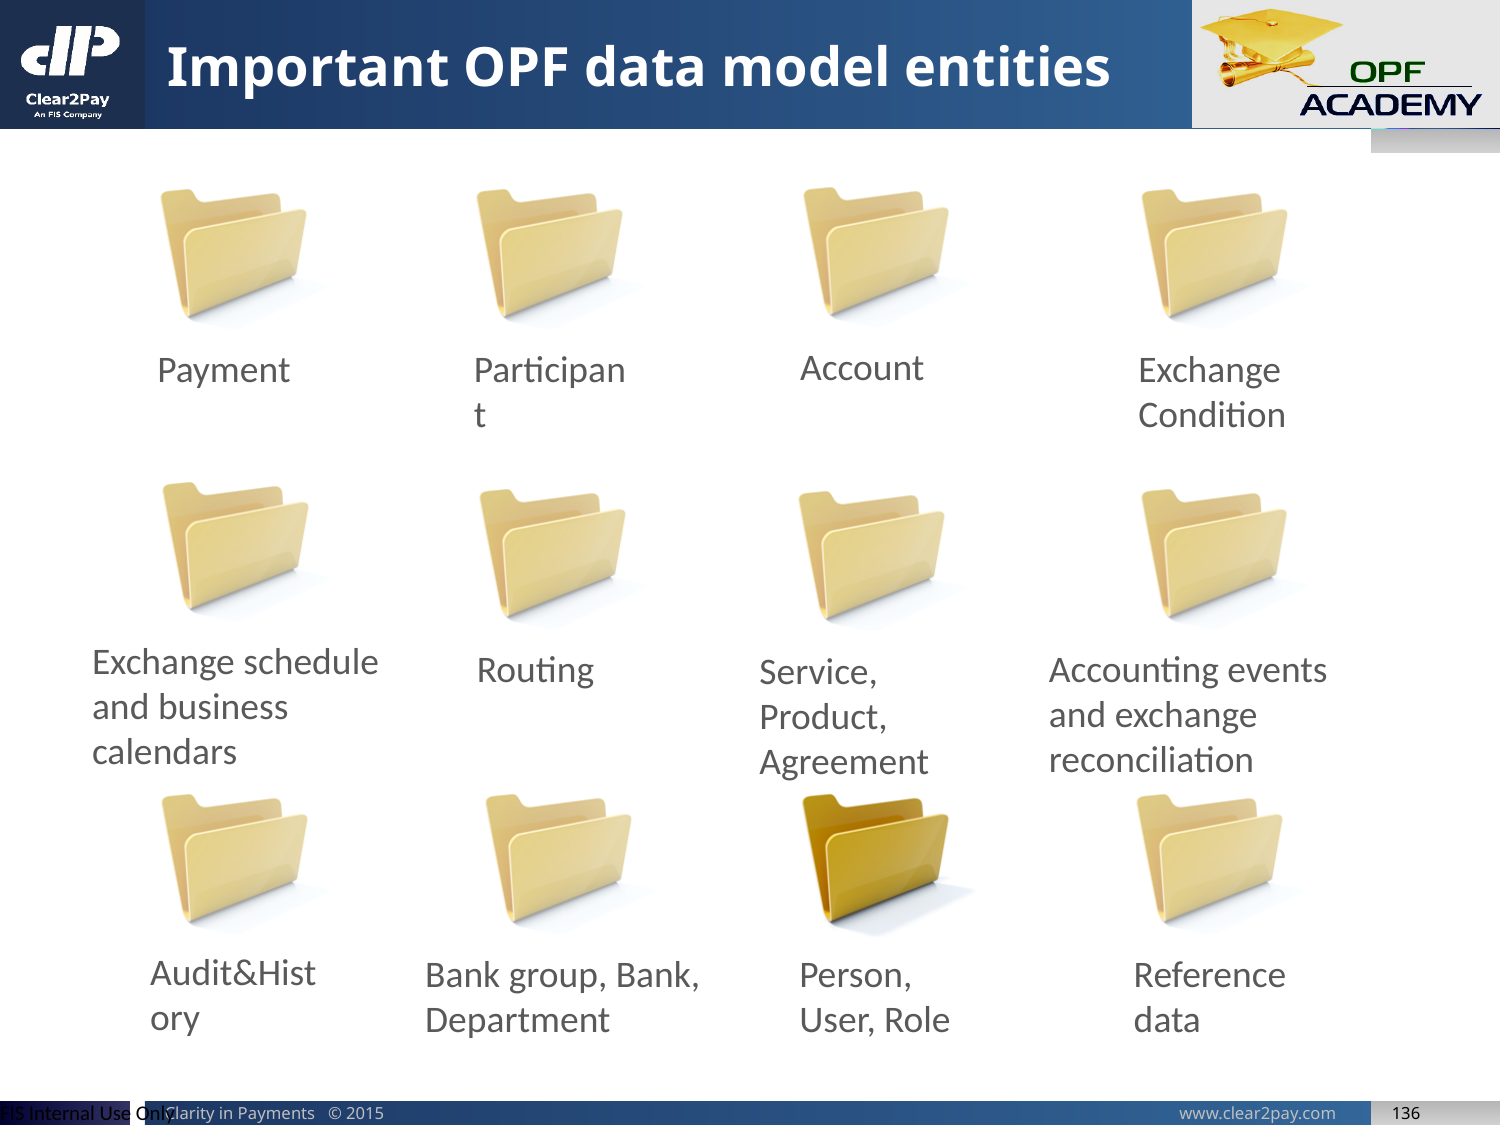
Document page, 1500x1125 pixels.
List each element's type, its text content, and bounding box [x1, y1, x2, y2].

title Important OPF data model entities [152, 0, 1365, 129]
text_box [777, 177, 987, 382]
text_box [76, 471, 415, 706]
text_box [454, 479, 663, 684]
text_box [135, 784, 348, 987]
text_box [451, 179, 660, 384]
picture [1365, 0, 1500, 129]
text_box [1034, 479, 1375, 714]
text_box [1111, 784, 1320, 1019]
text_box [744, 481, 1014, 716]
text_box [777, 784, 986, 1019]
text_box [410, 784, 725, 1019]
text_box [135, 179, 344, 384]
picture [0, 0, 145, 129]
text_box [1116, 179, 1325, 414]
